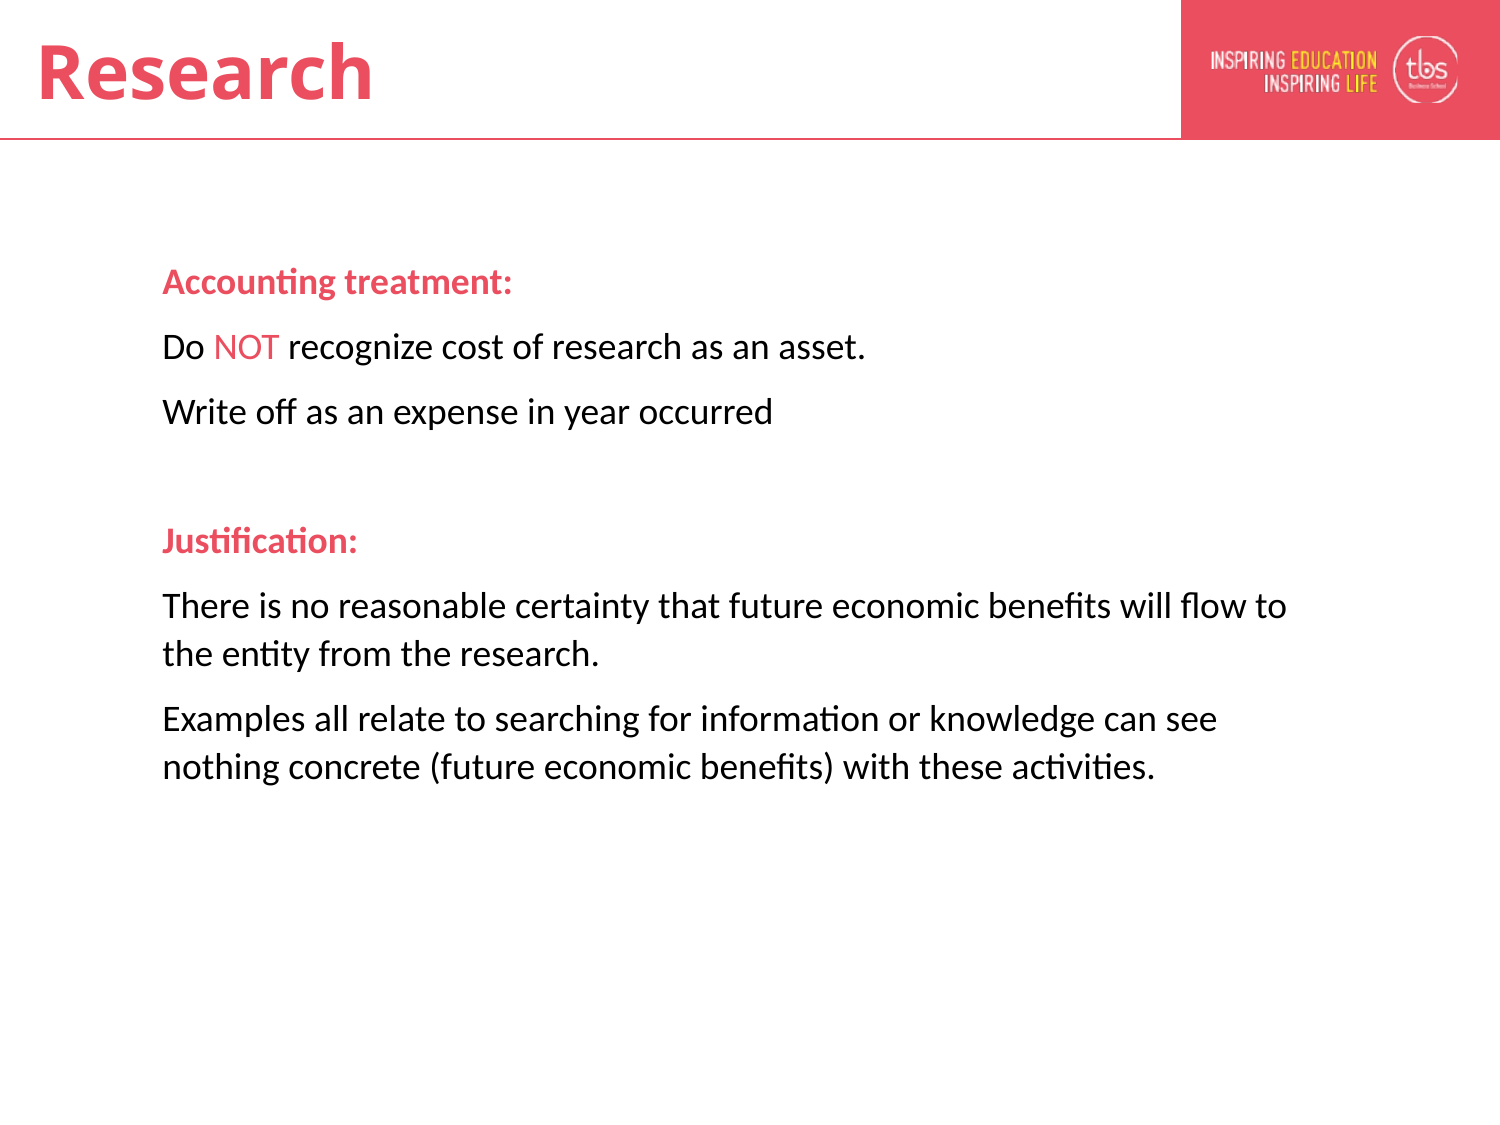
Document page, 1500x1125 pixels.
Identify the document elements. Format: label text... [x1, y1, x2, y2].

list Accounting treatment: Do NOT recognize cost of research as an asset. Write off as an expense in year occurred Justification: There is no reasonable certainty that future economic benefits will flow to the entity from the research. Examples all relate to searching for information or knowledge can see nothing concrete (future economic benefits) with these activities. [73, 167, 1427, 1031]
title Research [0, 0, 1300, 167]
